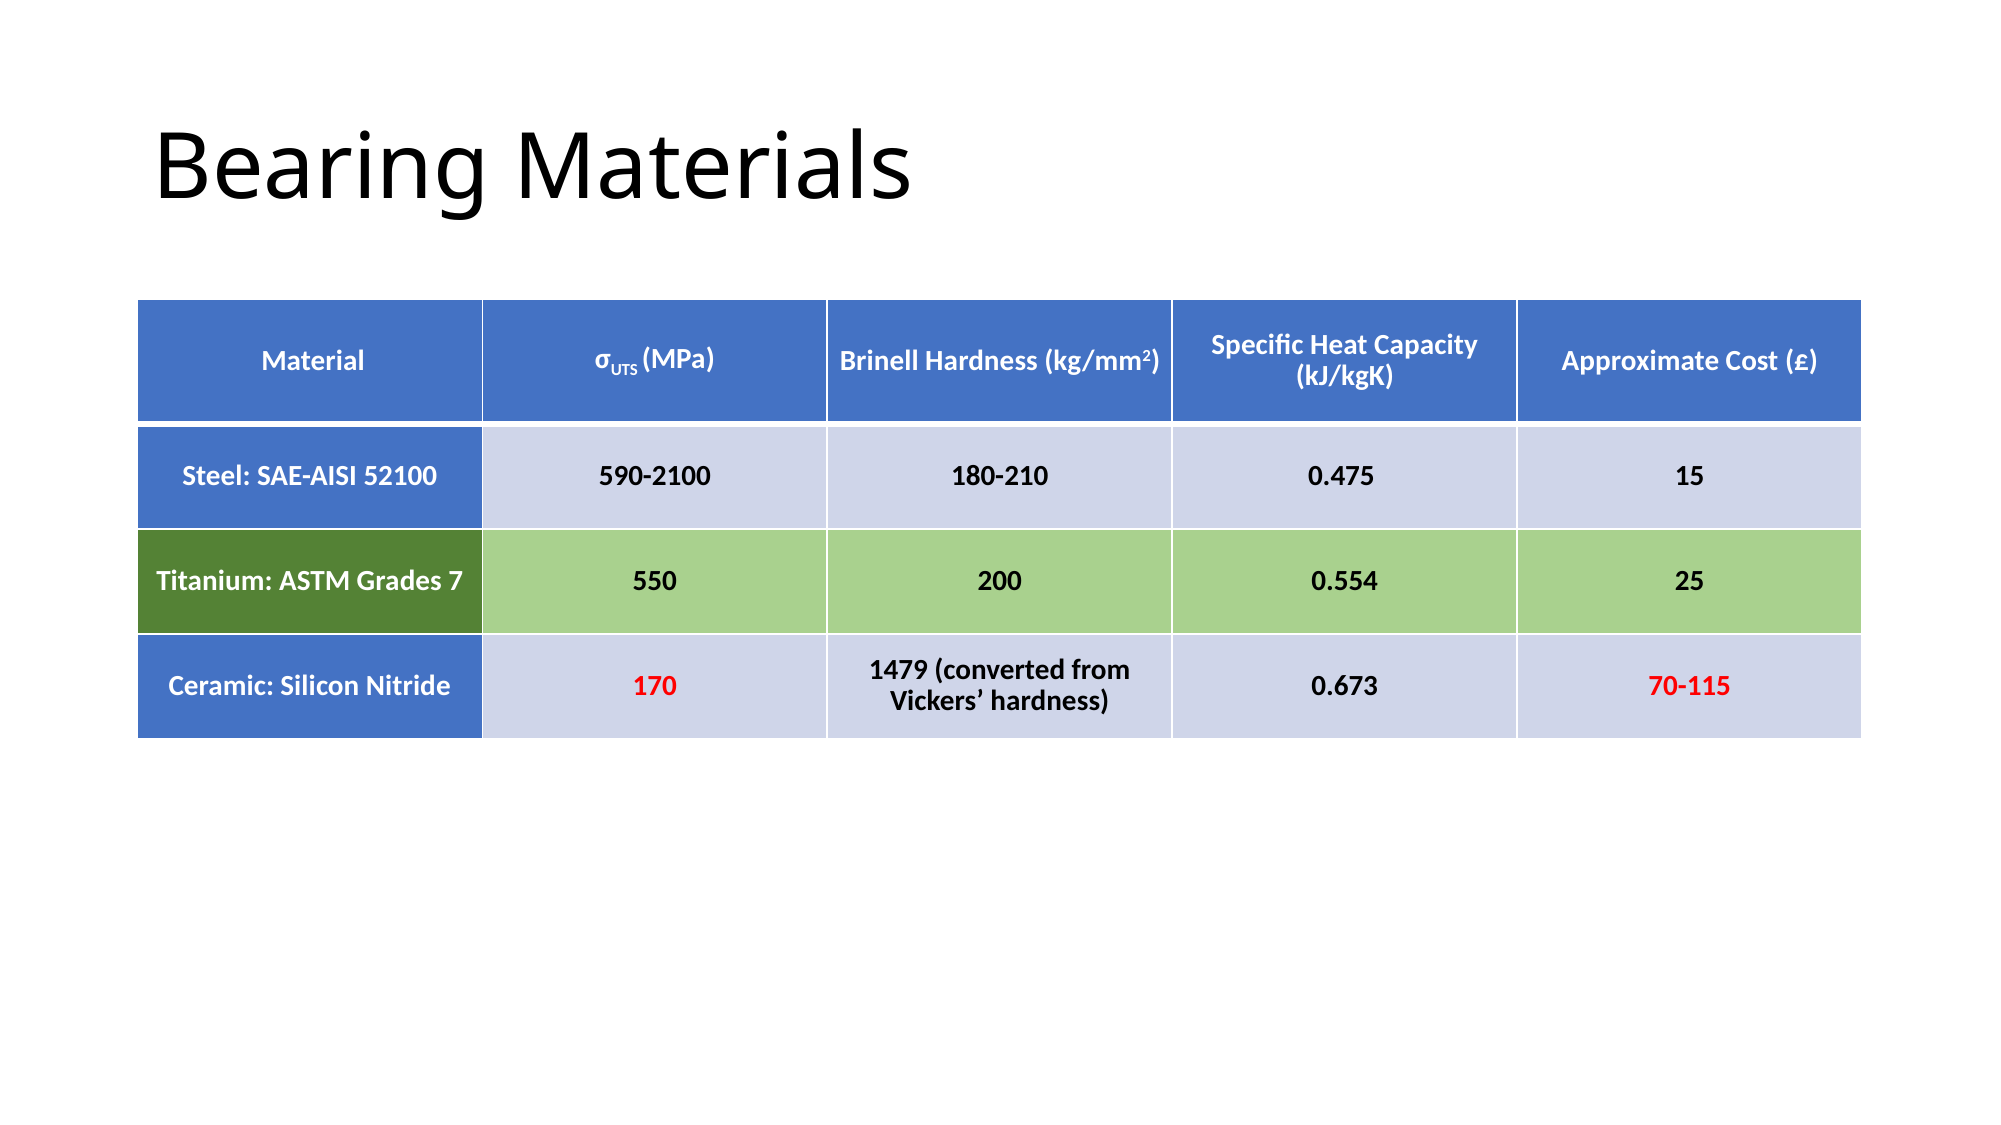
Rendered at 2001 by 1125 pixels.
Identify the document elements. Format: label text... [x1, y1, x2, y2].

table_header Specific Heat Capacity (kJ/kgK) [1173, 300, 1516, 421]
table_cell Steel: SAE-AISI 52100 [138, 427, 482, 528]
table_cell 550 [483, 530, 826, 633]
title Bearing Materials [137, 59, 1863, 278]
table_cell 0.554 [1173, 530, 1516, 633]
table_cell 1479 (converted from Vickers’ hardness) [828, 635, 1171, 738]
table_cell 170 [483, 635, 826, 738]
table_cell 25 [1518, 530, 1861, 633]
text_box [774, 524, 1225, 586]
table_cell 590-2100 [483, 427, 826, 528]
table_header Material [138, 300, 482, 421]
table_cell 0.475 [1173, 427, 1516, 528]
table_cell 200 [828, 586, 1171, 633]
table_cell Titanium: ASTM Grades 7 [138, 530, 482, 633]
table_header Approximate Cost (£) [1518, 300, 1861, 421]
table_cell 0.673 [1173, 635, 1516, 738]
table_cell 180-210 [828, 427, 1171, 524]
table_header σUTS (MPa) [483, 300, 826, 421]
table_cell Ceramic: Silicon Nitride [138, 635, 482, 738]
table_header Brinell Hardness (kg/mm2) [828, 300, 1171, 421]
table_cell 15 [1518, 427, 1861, 528]
table_cell 70-115 [1518, 635, 1861, 738]
